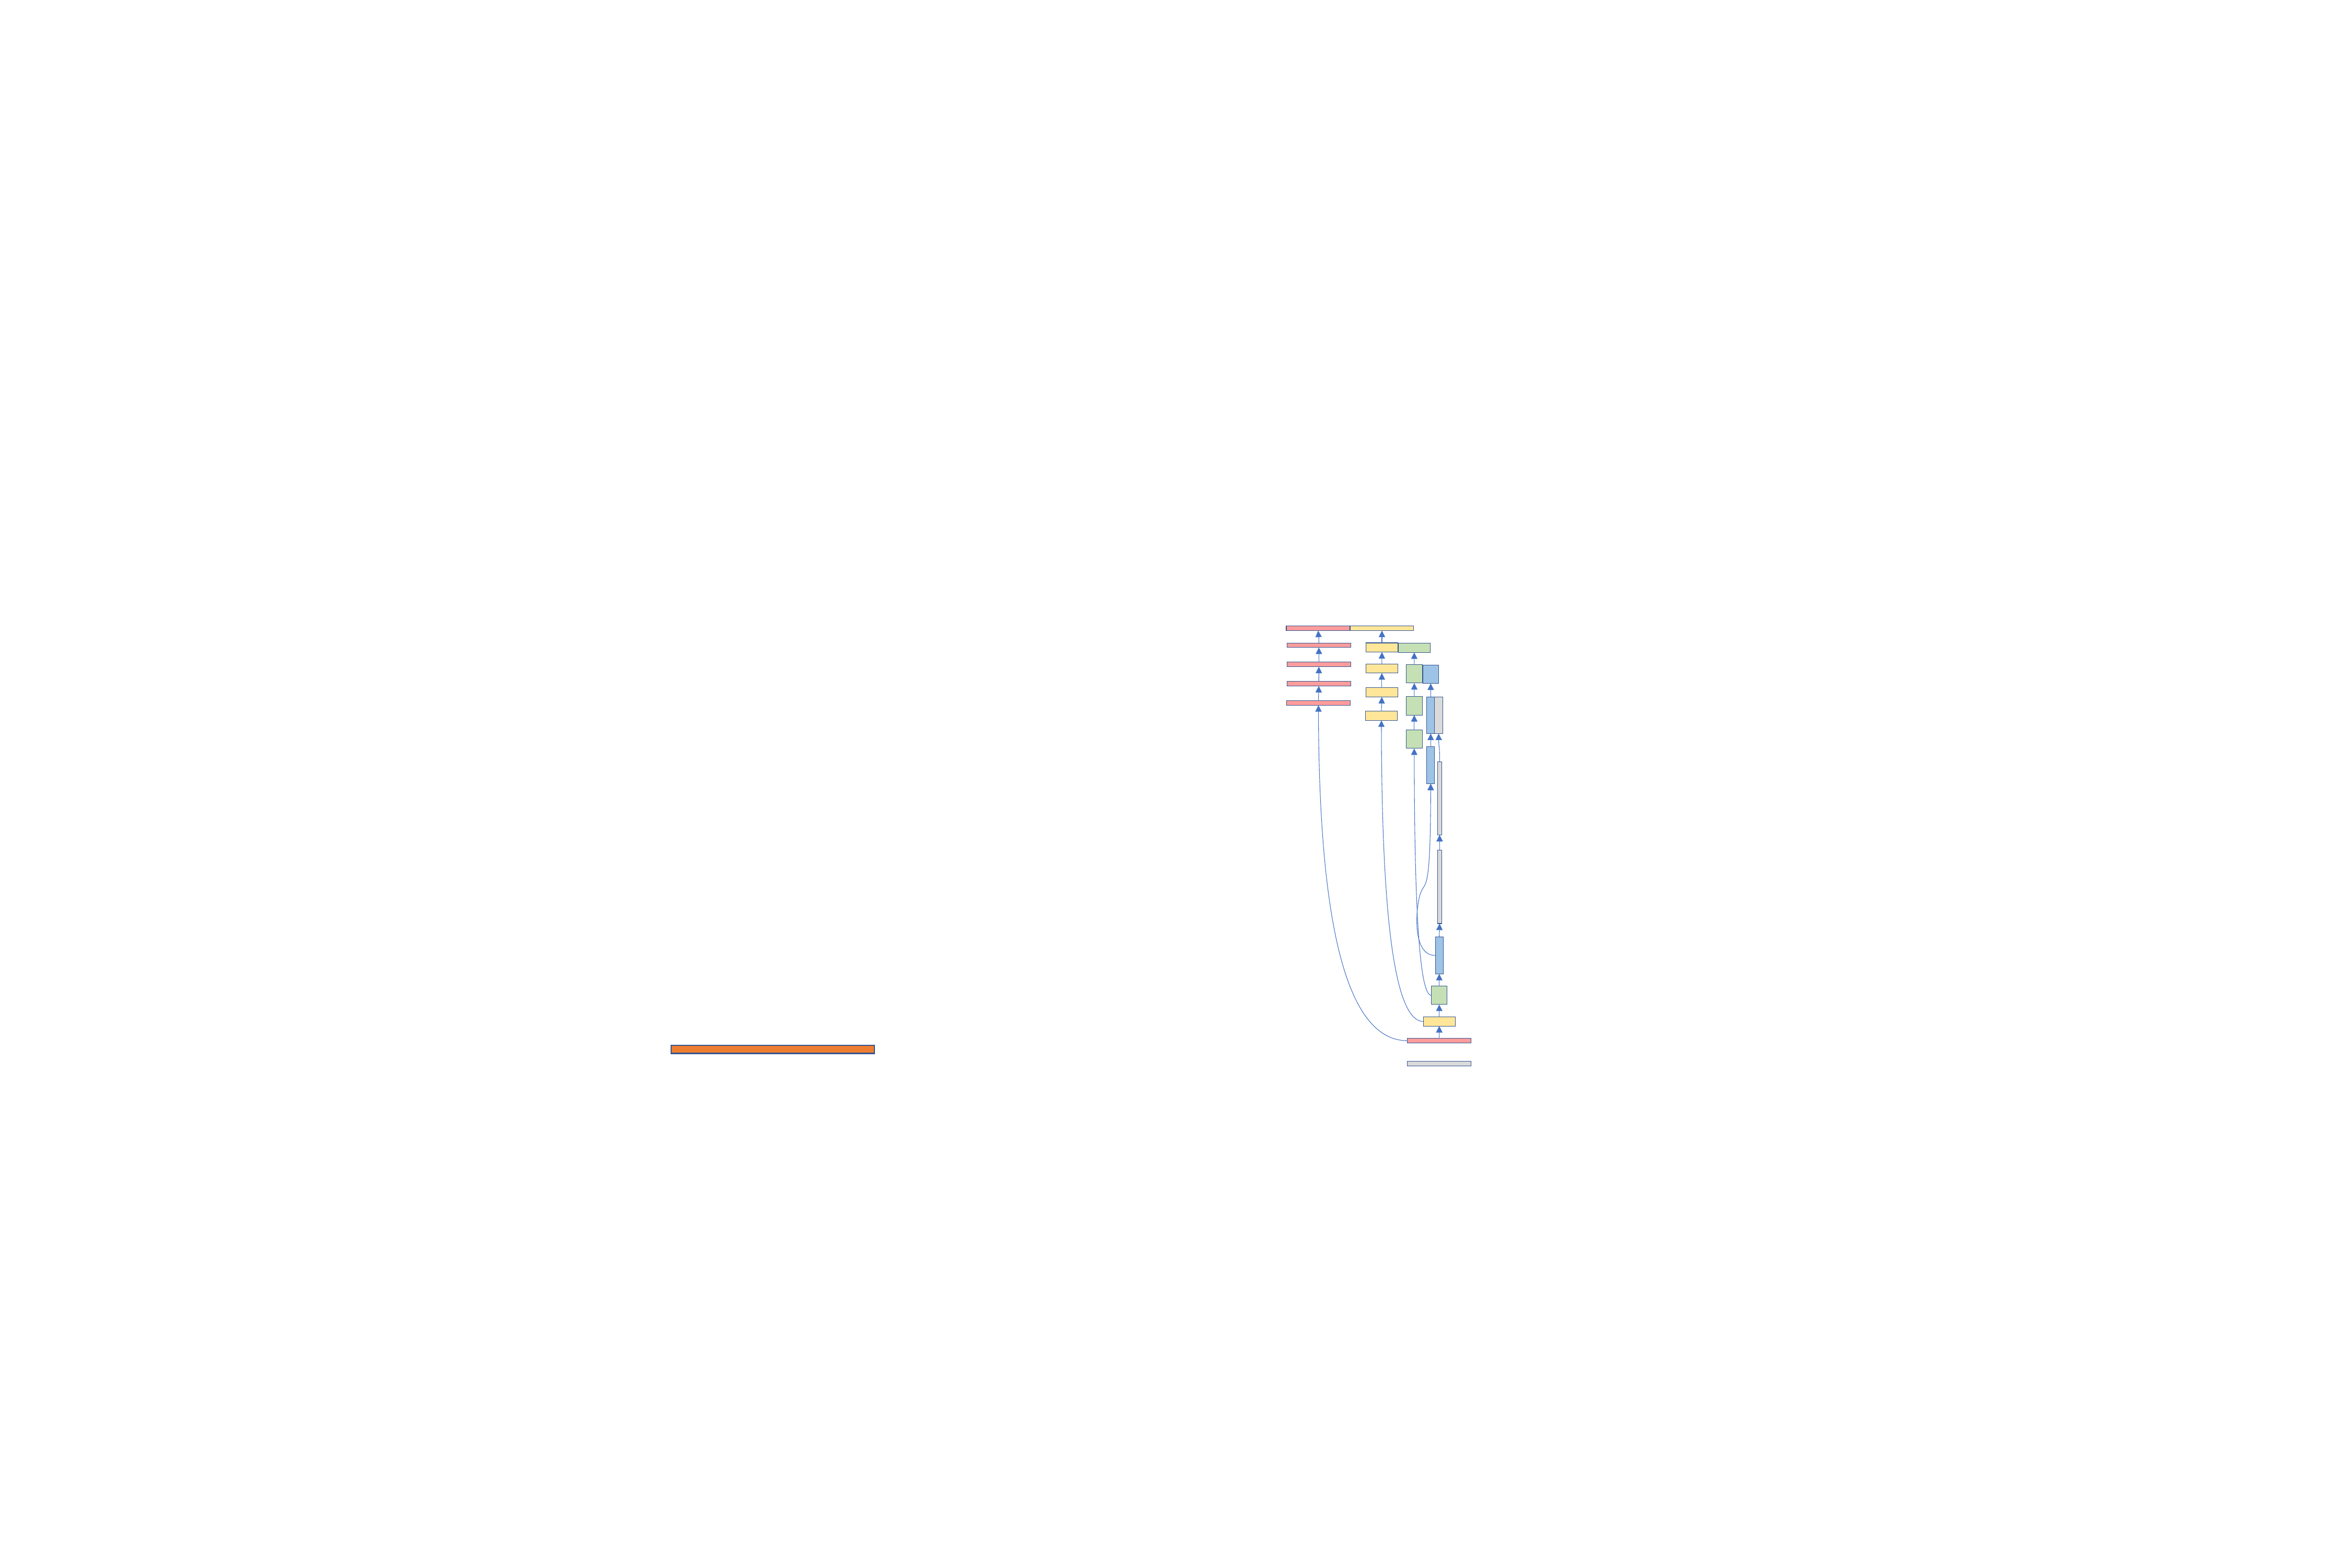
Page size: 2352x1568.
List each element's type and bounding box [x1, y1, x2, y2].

text_box [1437, 850, 1442, 924]
text_box [1399, 643, 1431, 653]
text_box [1432, 748, 1435, 783]
text_box [1406, 696, 1423, 716]
text_box [1437, 761, 1442, 835]
text_box [1351, 626, 1414, 631]
text_box [1431, 783, 1435, 955]
text_box [1286, 681, 1351, 686]
text_box [1286, 700, 1351, 706]
text_box [1406, 664, 1422, 684]
text_box [1366, 642, 1399, 653]
text_box [1426, 696, 1435, 734]
text_box [1407, 1061, 1472, 1066]
text_box [1381, 720, 1424, 1022]
text_box [1431, 986, 1448, 1005]
text_box [1423, 1017, 1456, 1027]
text_box [671, 1045, 875, 1054]
text_box [1365, 687, 1398, 697]
text_box [1435, 937, 1444, 974]
text_box [1286, 662, 1351, 667]
text_box [1318, 705, 1408, 1041]
text_box [1435, 696, 1443, 734]
text_box [1286, 626, 1351, 631]
text_box [1414, 748, 1432, 996]
text_box [1365, 663, 1398, 674]
text_box [1407, 1038, 1472, 1044]
text_box [1286, 642, 1351, 648]
text_box [1422, 664, 1439, 684]
